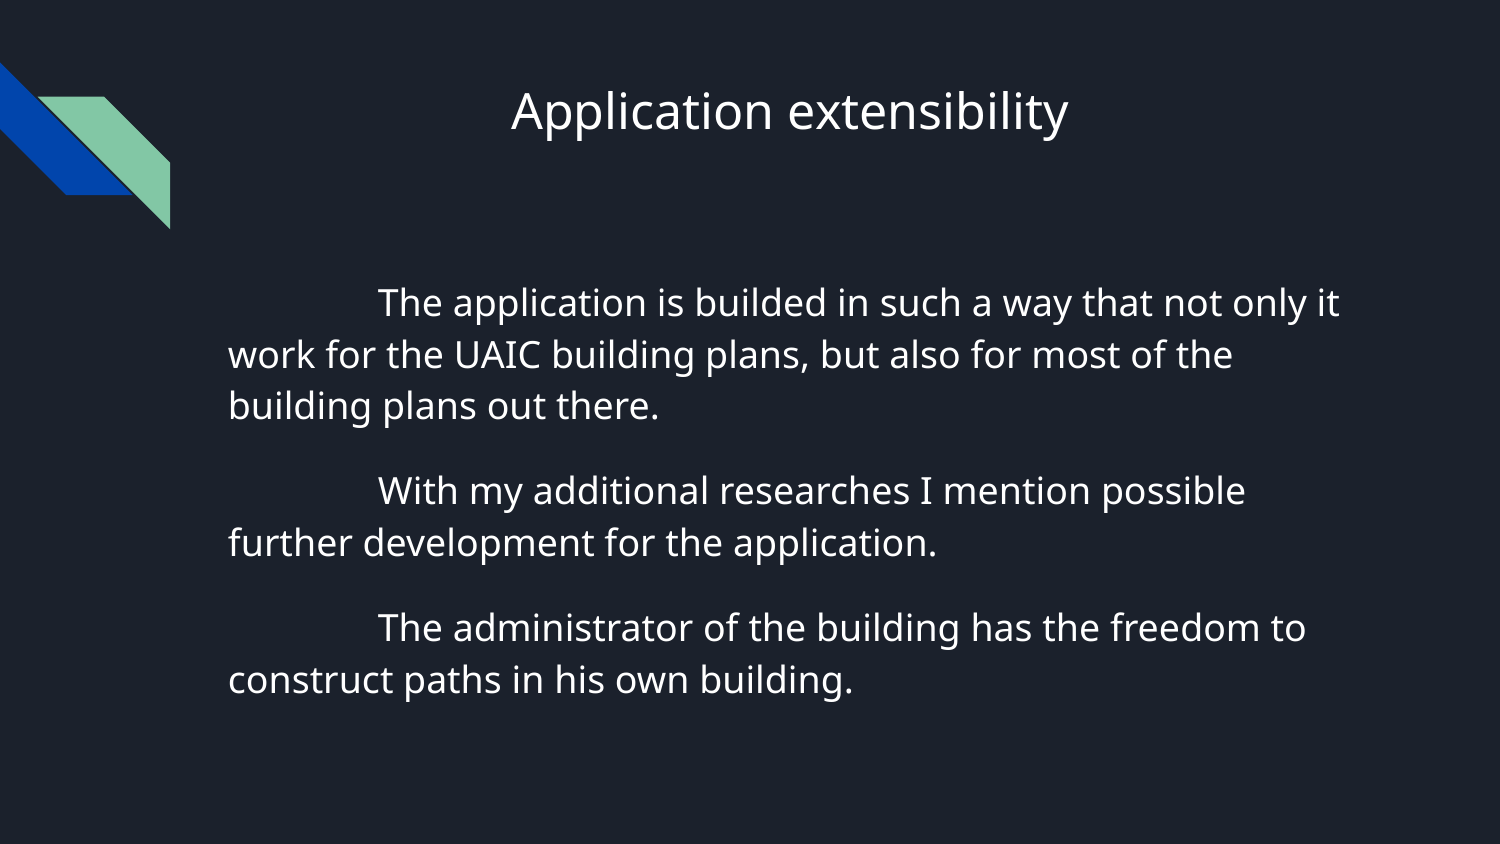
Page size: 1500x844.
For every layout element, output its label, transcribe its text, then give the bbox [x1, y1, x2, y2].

title Application extensibility [212, 64, 1368, 215]
list The application is builded in such a way that not only it work for the UAIC building plans, but also for most of the building plans out there. With my additional researches I mention possible further development for the application. The administrator of the building has the freedom to construct paths in his own building. [212, 257, 1368, 735]
